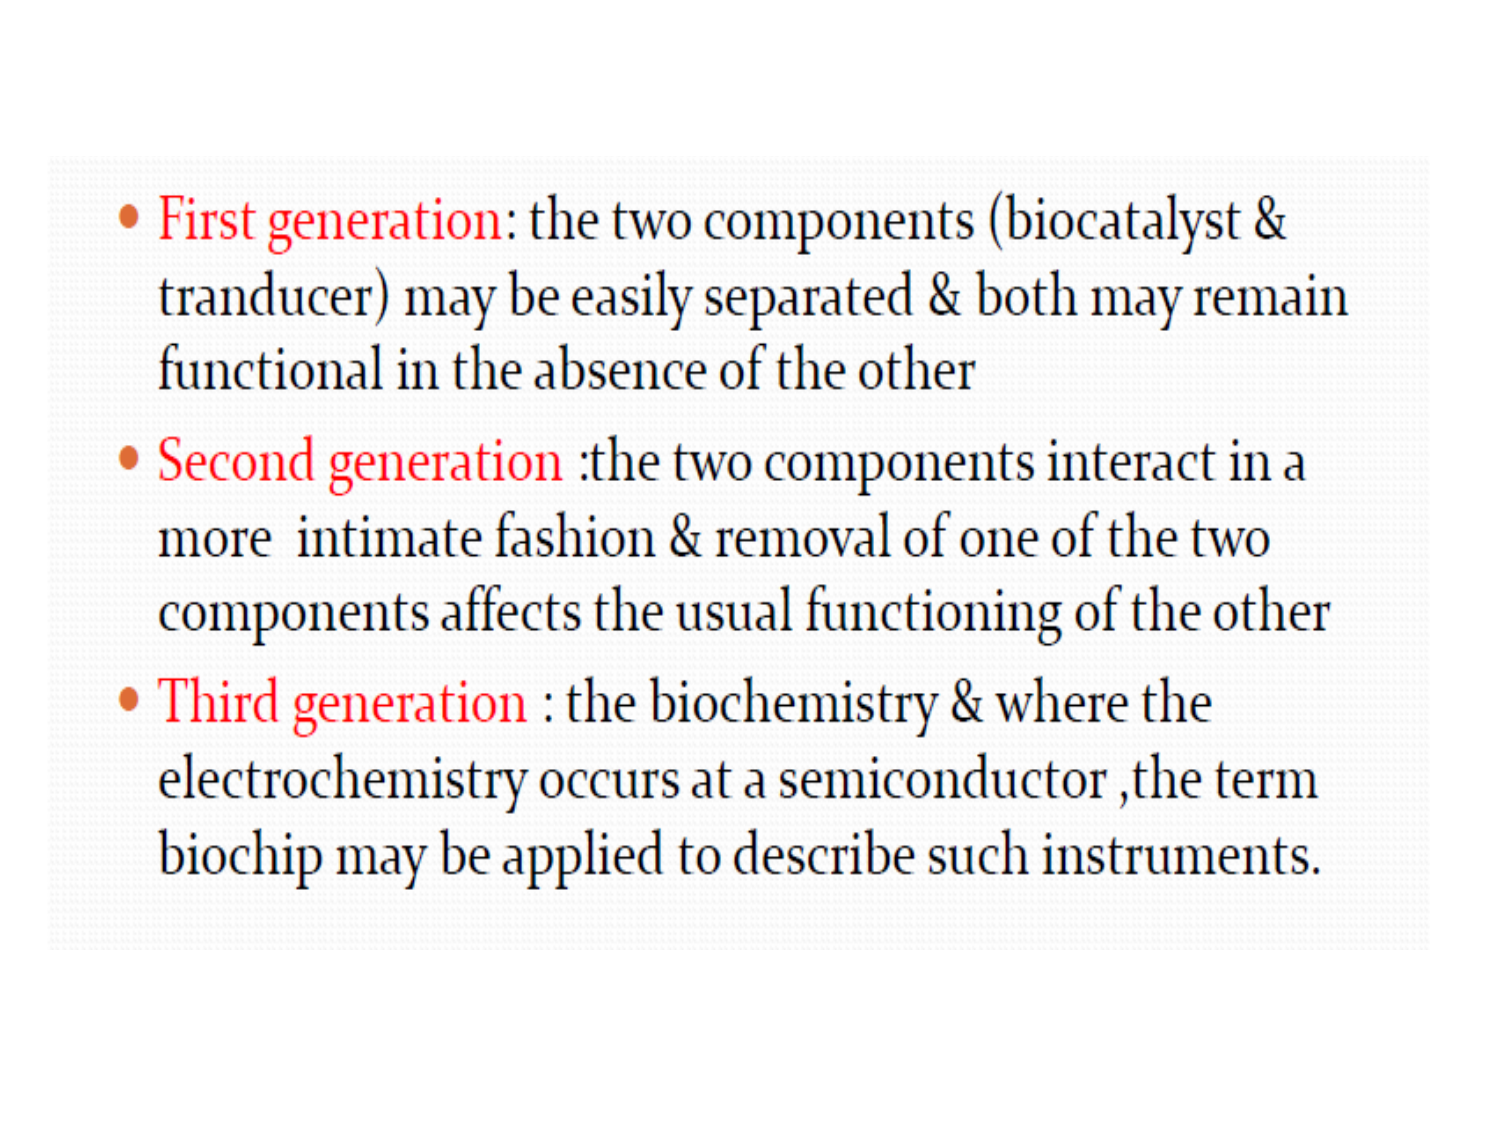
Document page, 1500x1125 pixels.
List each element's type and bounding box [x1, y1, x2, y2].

picture [47, 156, 1430, 950]
